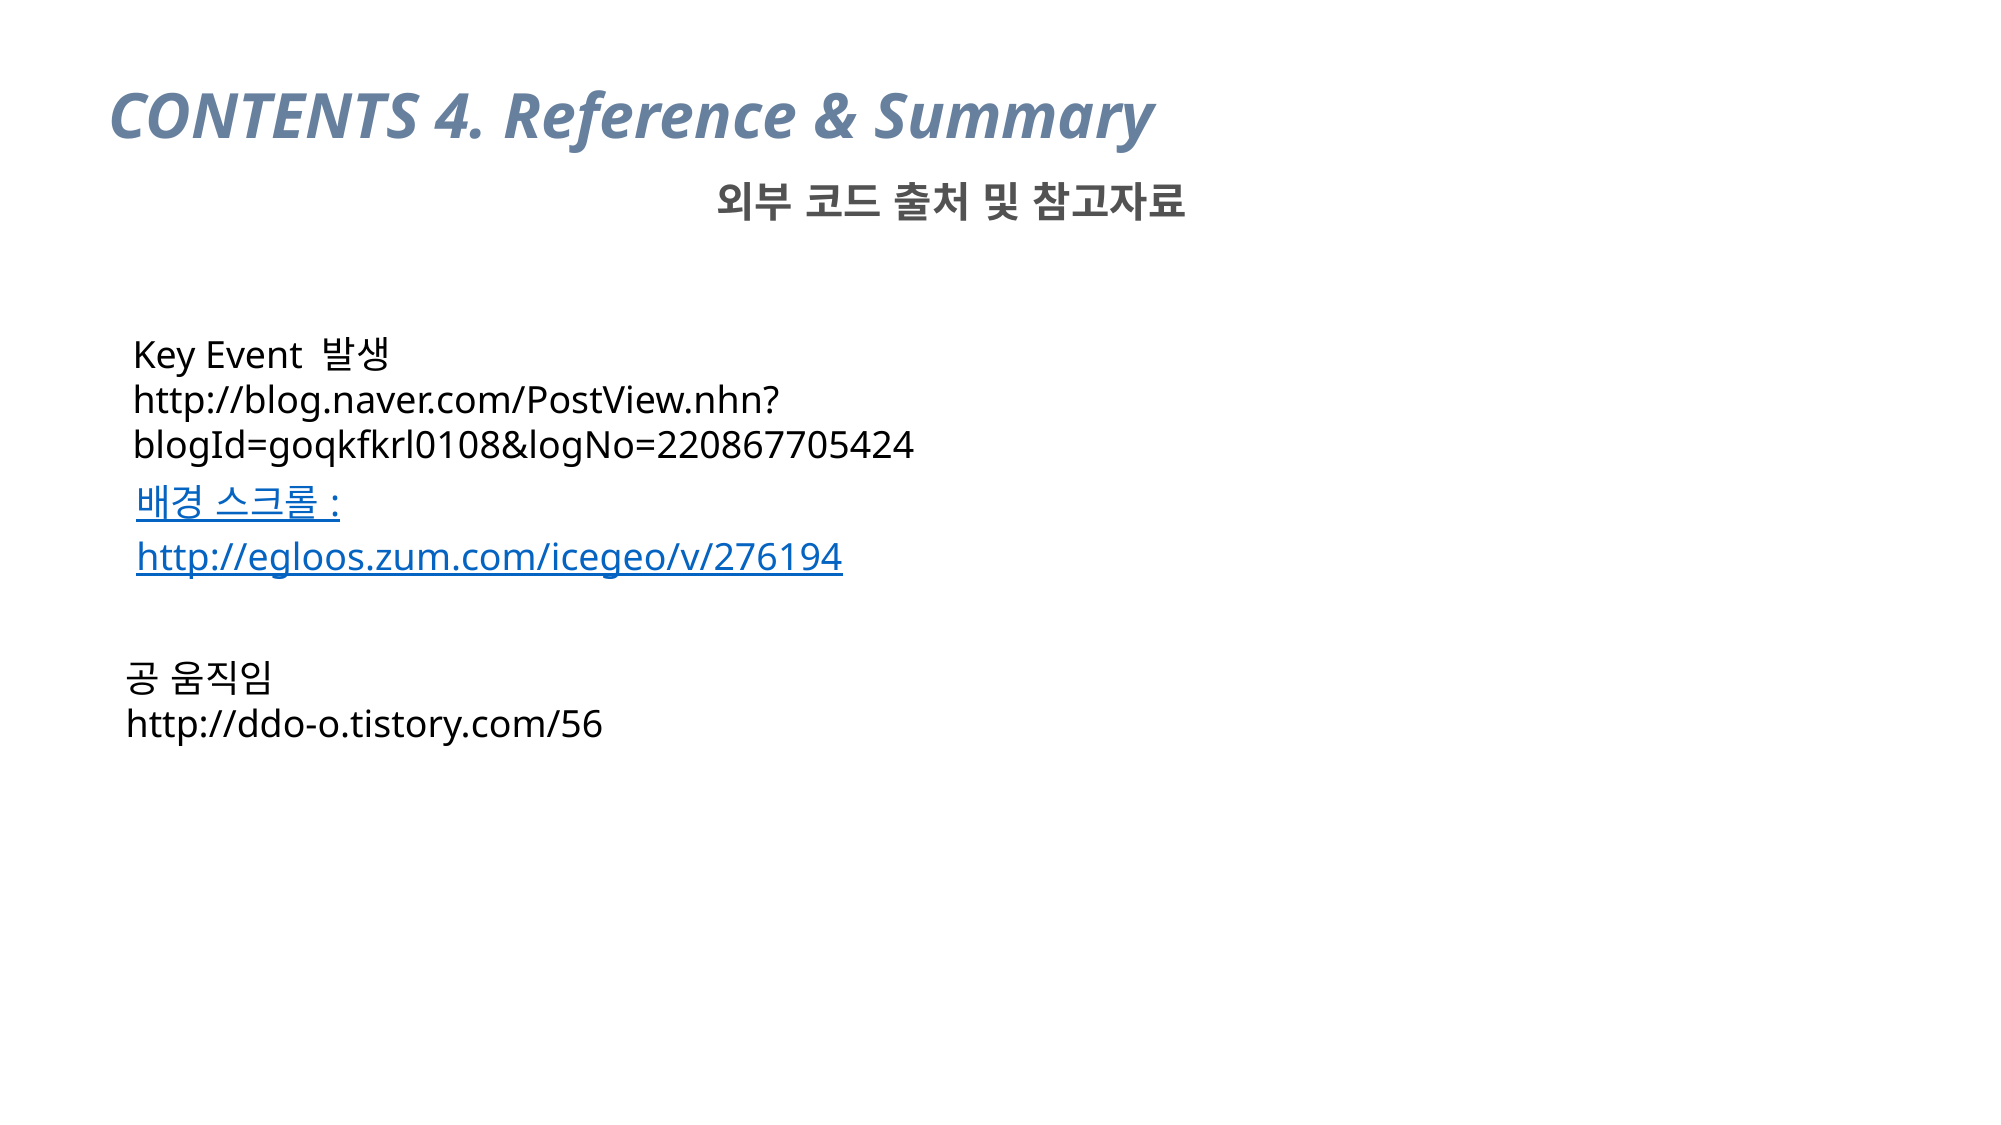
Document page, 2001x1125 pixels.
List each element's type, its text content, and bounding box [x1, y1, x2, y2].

text_box 공 움직임 http://ddo-o.tistory.com/56 [110, 647, 619, 753]
text_box Key Event 발생 http://blog.naver.com/PostView.nhn?blogId=goqkfkrl0108&logNo=220867705424 [117, 323, 1505, 474]
text_box CONTENTS 4. Reference & Summary 외부 코드 출처 및 참고자료 [0, 0, 1202, 266]
text_box 배경 스크롤 : http://egloos.zum.com/icegeo/v/276194 [121, 471, 1122, 637]
